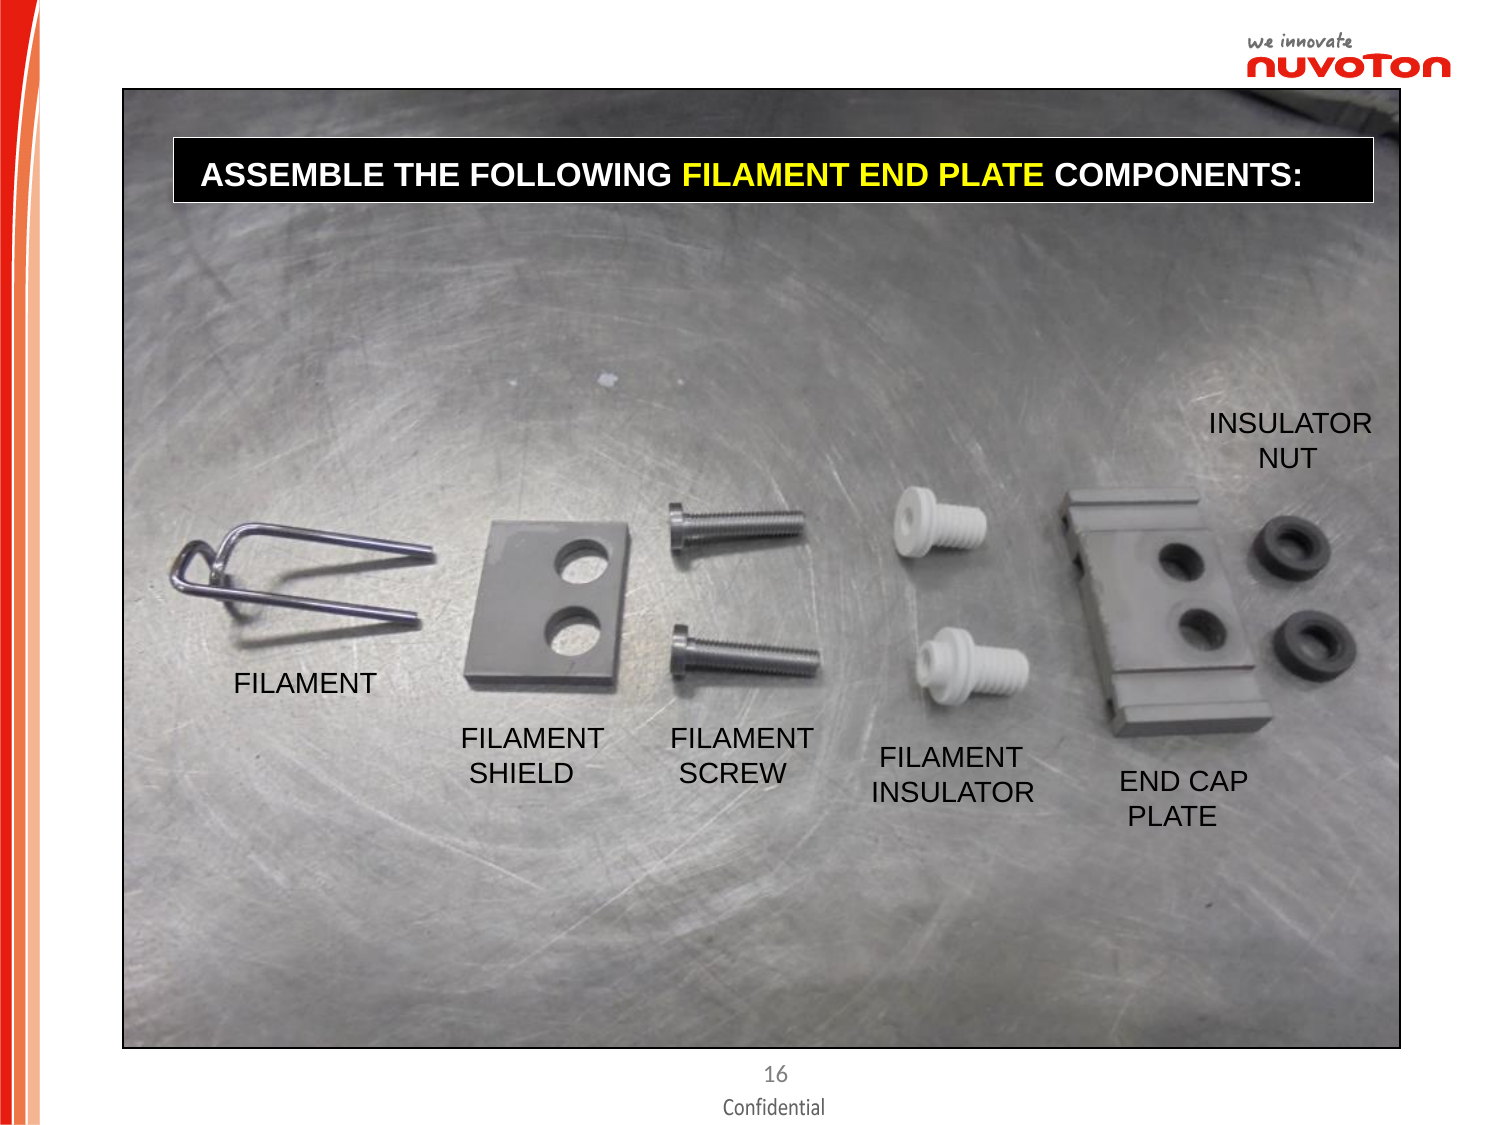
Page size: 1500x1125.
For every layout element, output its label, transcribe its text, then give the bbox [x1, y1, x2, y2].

picture [0, 0, 1500, 1125]
slide_number 15 [600, 1055, 951, 1103]
